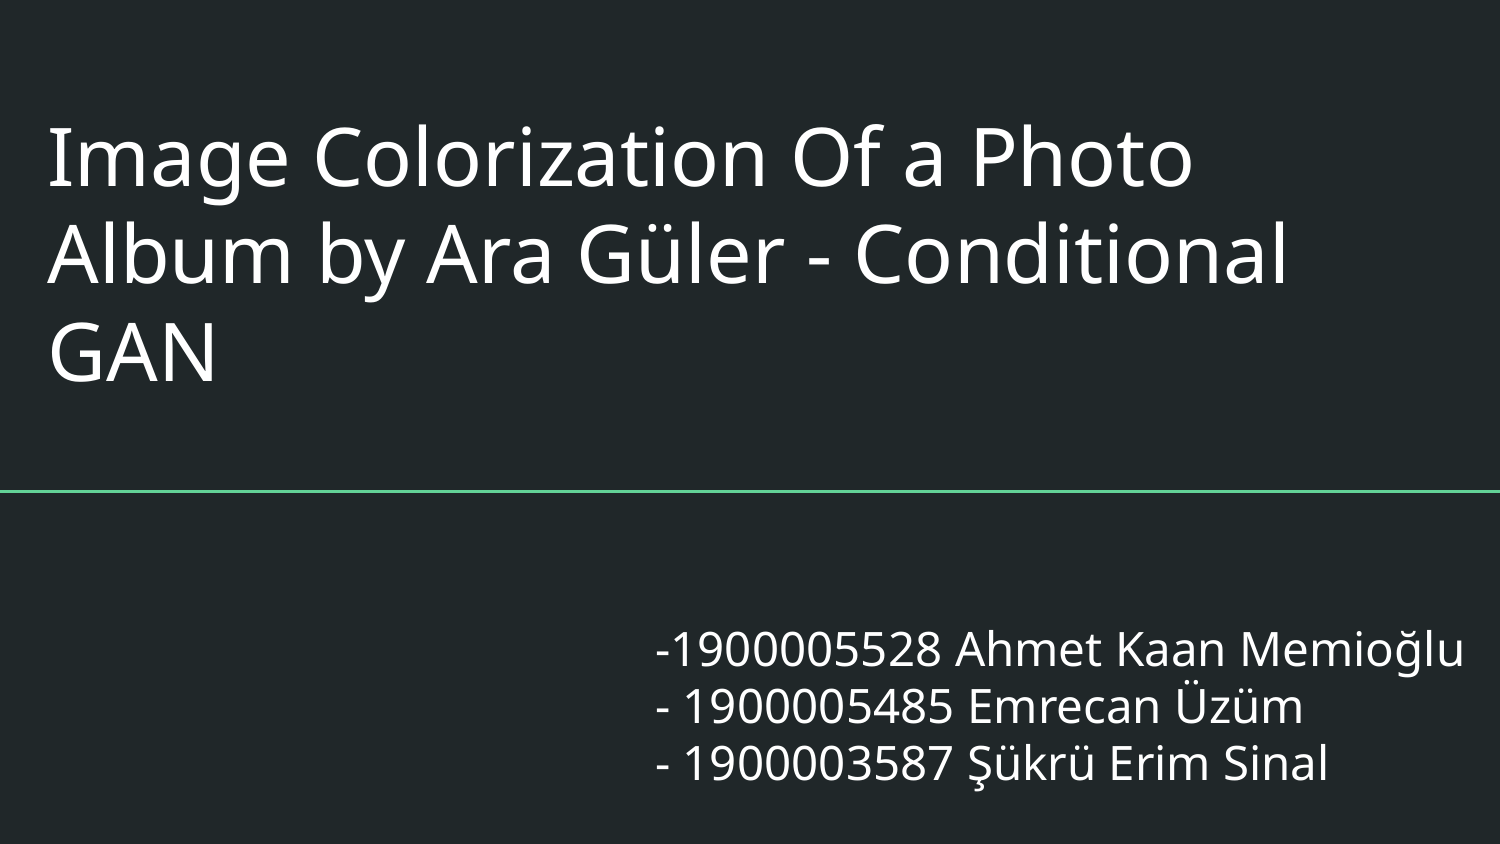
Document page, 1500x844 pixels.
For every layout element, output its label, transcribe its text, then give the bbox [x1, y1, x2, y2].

title -1900005528 Ahmet Kaan Memioğlu - 1900005485 Emrecan Üzüm - 1900003587 Şükrü Erim Sinal [640, 458, 1500, 806]
title Image Colorization Of a Photo Album by Ara Güler - Conditional GAN [32, 88, 1468, 413]
